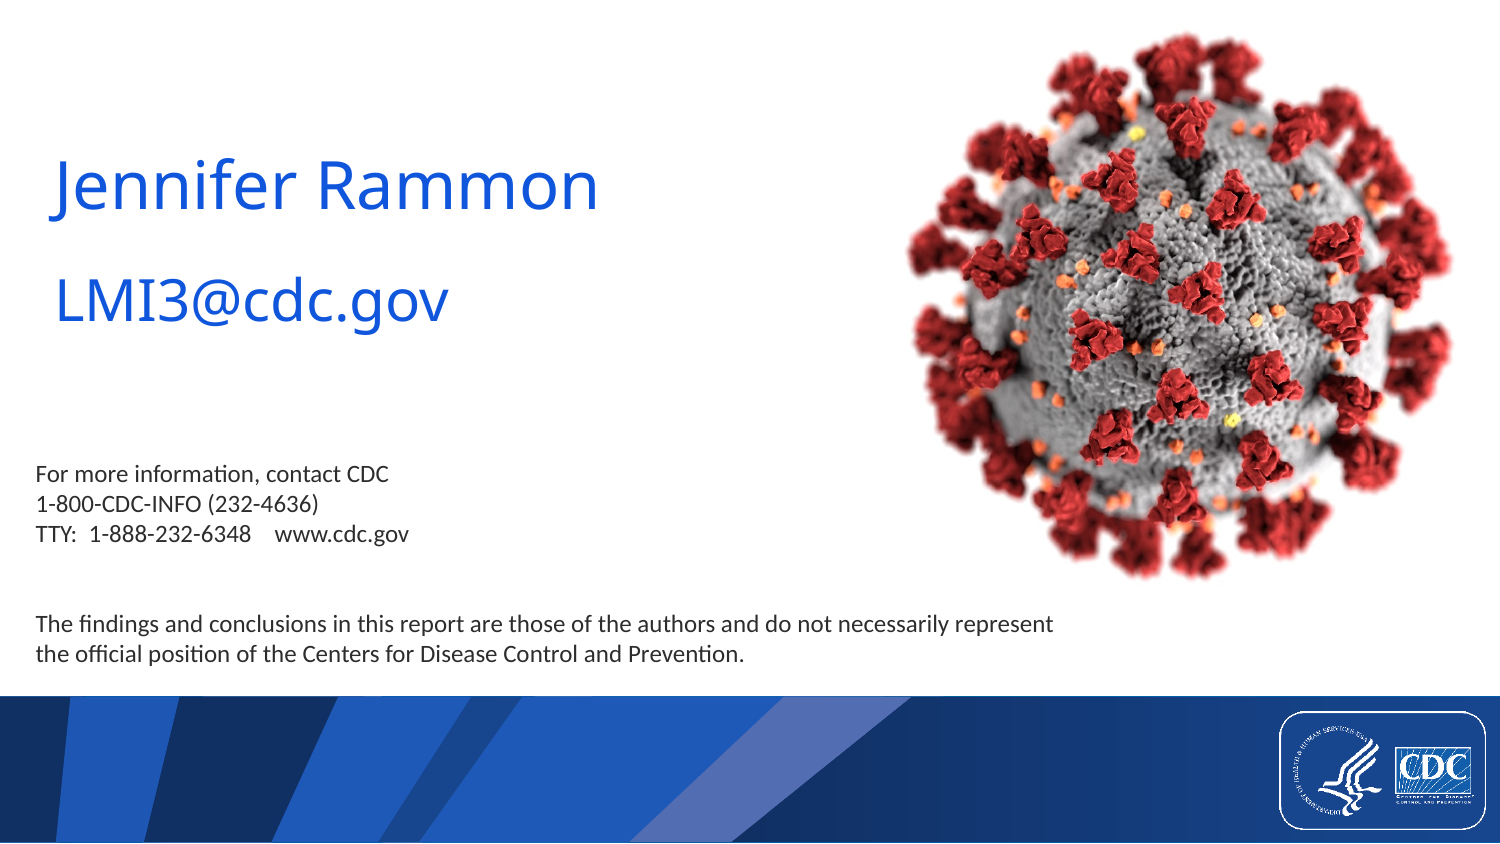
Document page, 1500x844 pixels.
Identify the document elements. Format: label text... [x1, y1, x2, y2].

text_box LMI3@cdc.gov [39, 256, 790, 341]
picture [875, 28, 1480, 599]
text_box Jennifer Rammon [39, 135, 790, 230]
picture [1279, 711, 1486, 830]
